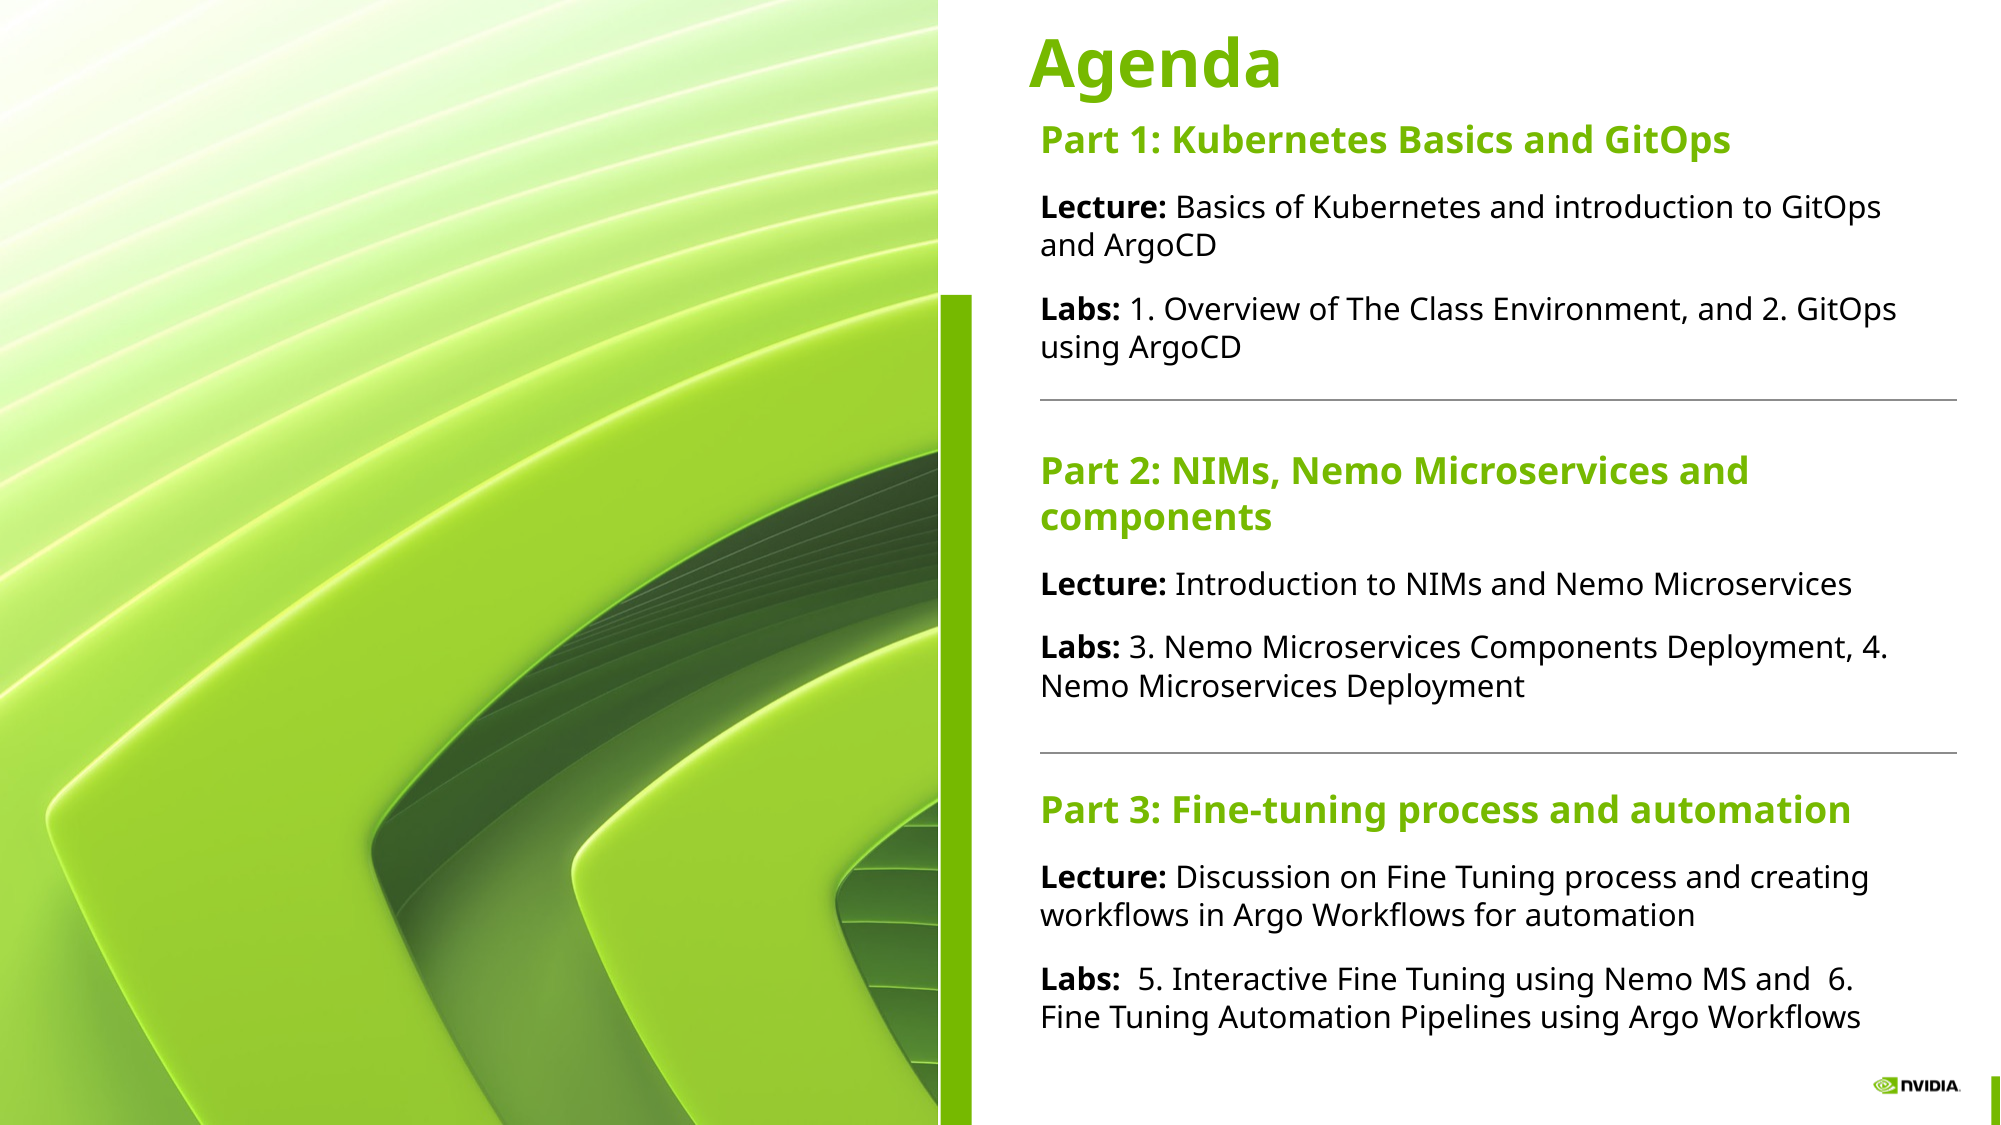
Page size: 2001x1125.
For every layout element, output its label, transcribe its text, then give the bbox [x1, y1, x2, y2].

text_box Data Engineer [0, 0, 938, 1125]
text_box Agenda [1014, 13, 1631, 109]
table_cell Part 3: Fine-tuning process and automation Lecture: Discussion on Fine Tuning process and creating workflows in Argo Workflows for automation Labs: 5. Interactive Fine Tuning using Nemo MS and 6. Fine Tuning Automation Pipelines using Argo Workflows [1040, 754, 1957, 1070]
table_cell Part 2: NIMs, Nemo Microservices and components Lecture: Introduction to NIMs and Nemo Microservices Labs: 3. Nemo Microservices Components Deployment, 4. Nemo Microservices Deployment [1040, 401, 1957, 752]
table_header Part 1: Kubernetes Basics and GitOps Lecture: Basics of Kubernetes and introduction to GitOps and ArgoCD Labs: 1. Overview of The Class Environment, and 2. GitOps using ArgoCD [1040, 84, 1957, 399]
picture [1862, 1066, 1972, 1105]
